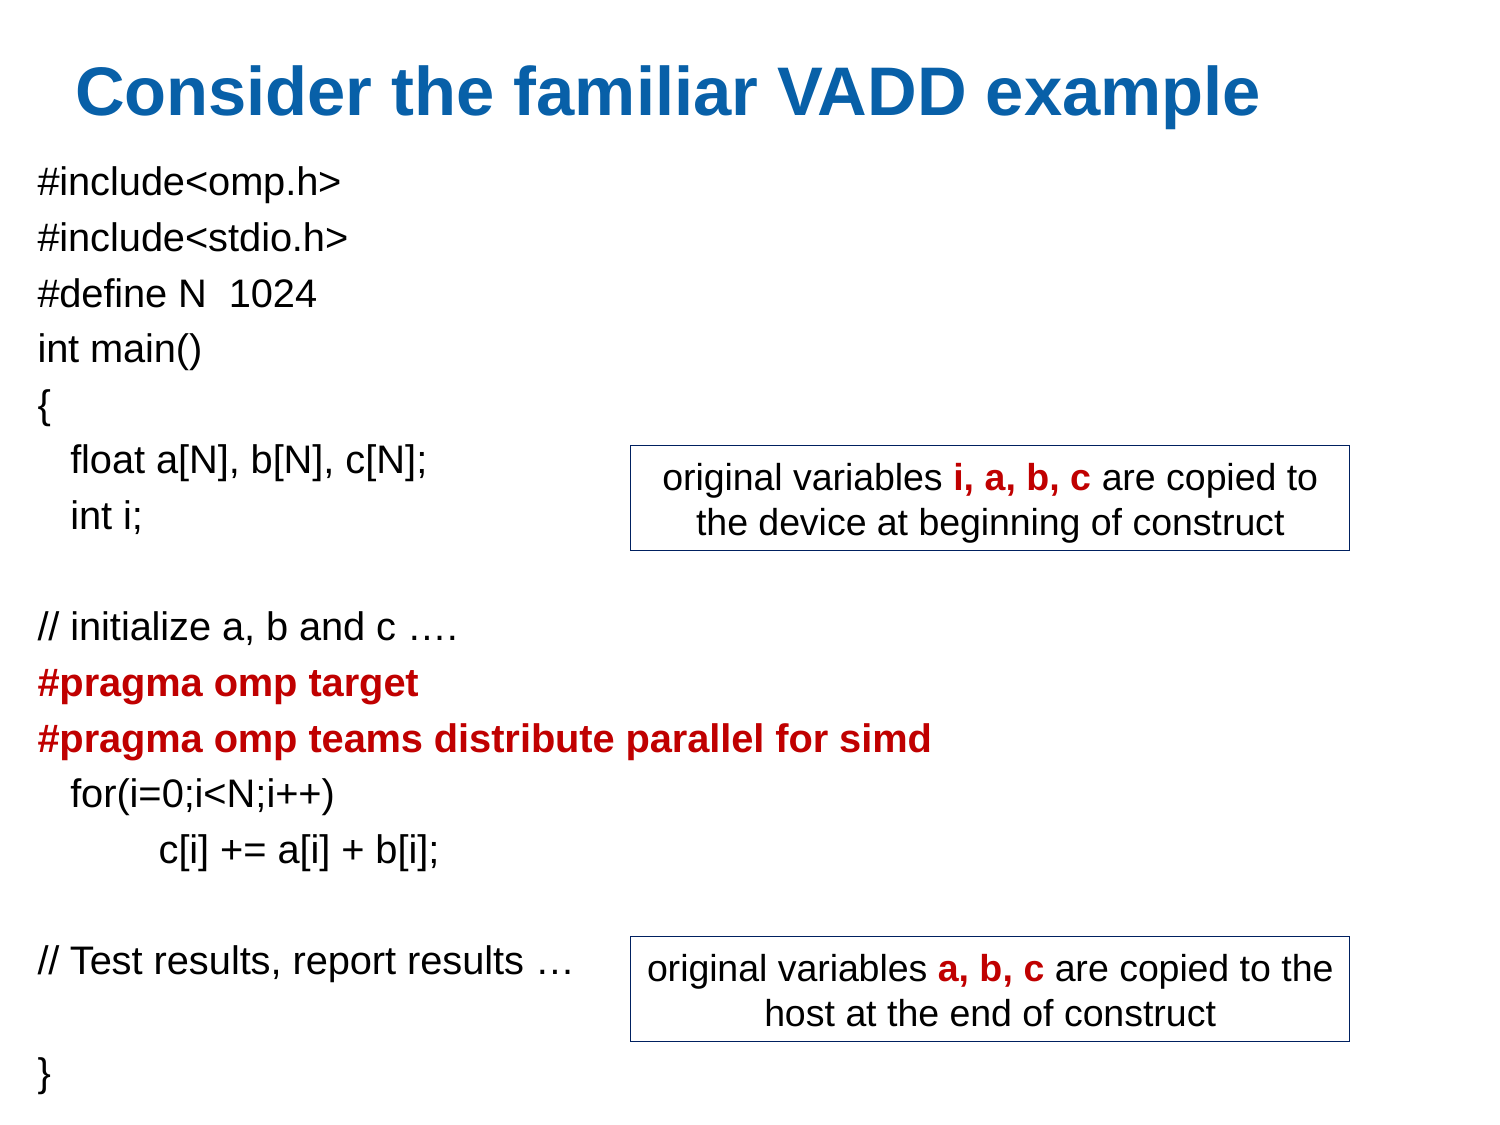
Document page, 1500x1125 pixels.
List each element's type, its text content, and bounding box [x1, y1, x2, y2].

list #include<omp.h> #include<stdio.h> #define N 1024 int main() { float a[N], b[N], c[N]; int i; // initialize a, b and c …. #pragma omp target #pragma omp teams distribute parallel for simd for(i=0;i<N;i++) c[i] += a[i] + b[i]; // Test results, report results … } [37, 155, 1158, 1100]
text_box original variables a, b, c are copied to the host at the end of construct [630, 936, 1350, 1042]
text_box original variables i, a, b, c are copied to the device at beginning of construct [630, 445, 1350, 551]
title Consider the familiar VADD example [74, 46, 1426, 235]
